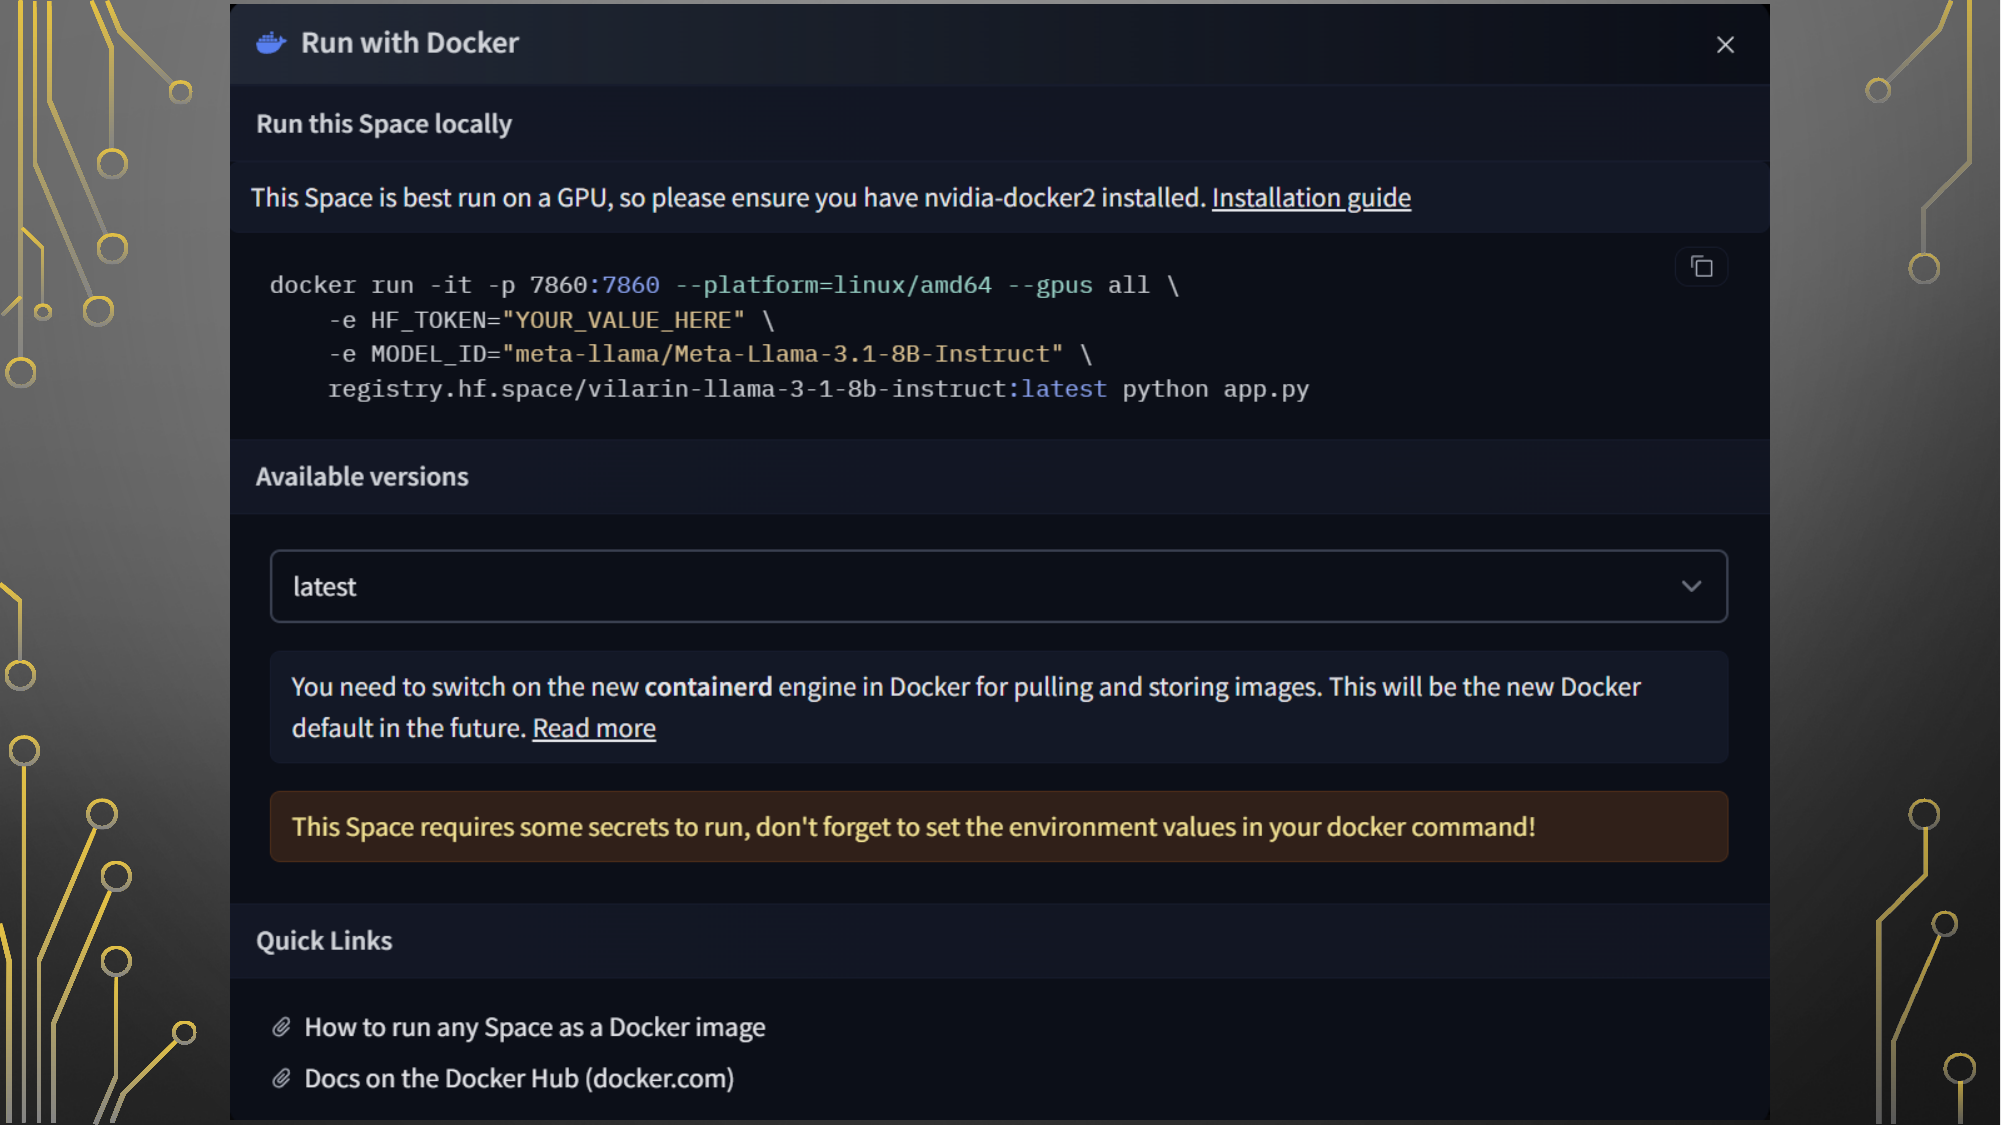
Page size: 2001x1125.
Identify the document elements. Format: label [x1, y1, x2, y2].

picture [230, 4, 1770, 1121]
